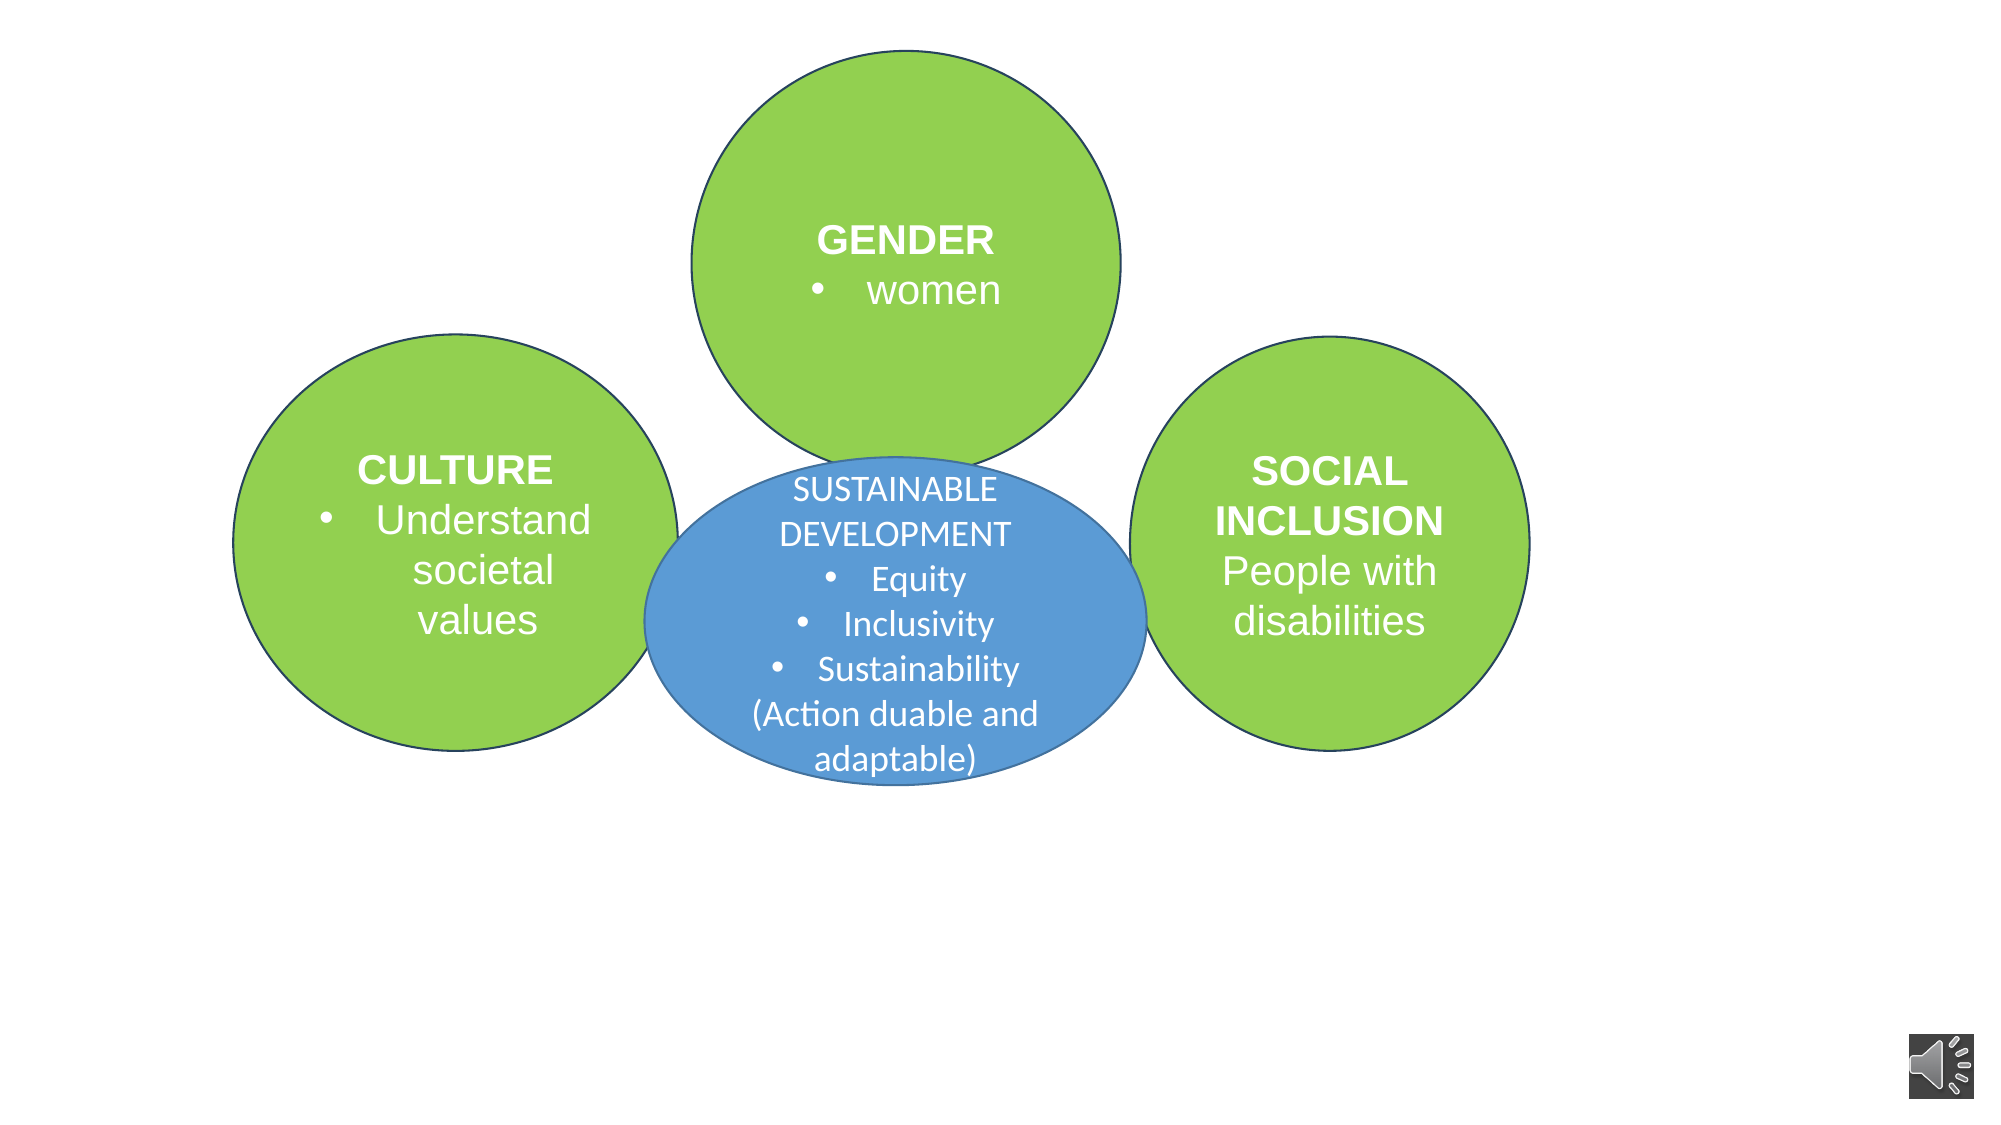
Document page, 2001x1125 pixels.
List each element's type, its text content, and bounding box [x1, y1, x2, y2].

picture [1908, 1033, 1975, 1100]
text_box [233, 50, 1530, 751]
text_box SUSTAINABLE DEVELOPMENT Equity Inclusivity Sustainability (Action duable and adaptable) [739, 751, 1052, 787]
